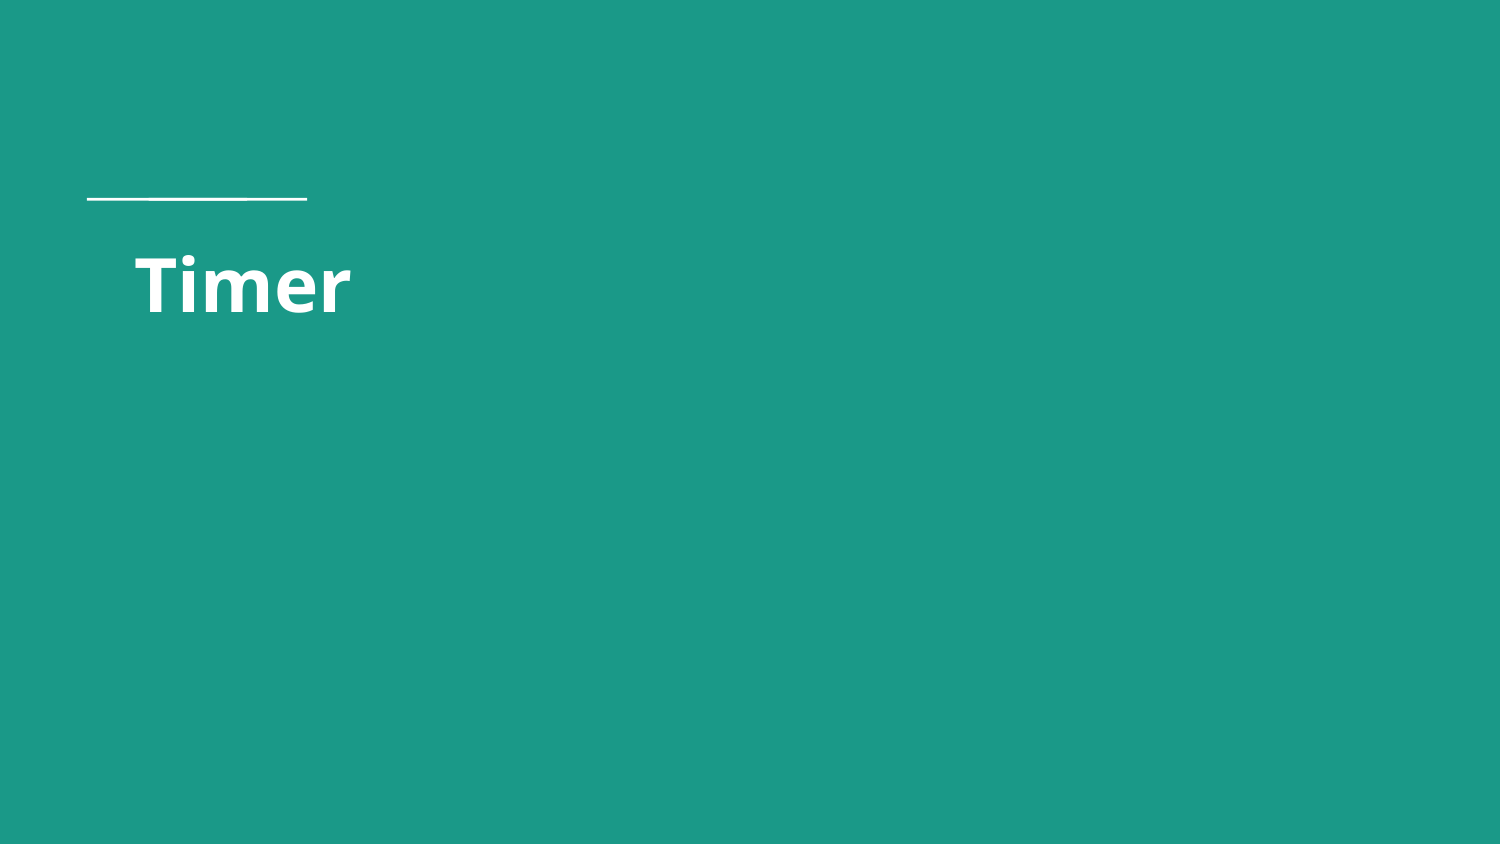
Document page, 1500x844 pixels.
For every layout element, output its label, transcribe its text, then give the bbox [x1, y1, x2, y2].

title Timer [119, 216, 1381, 466]
